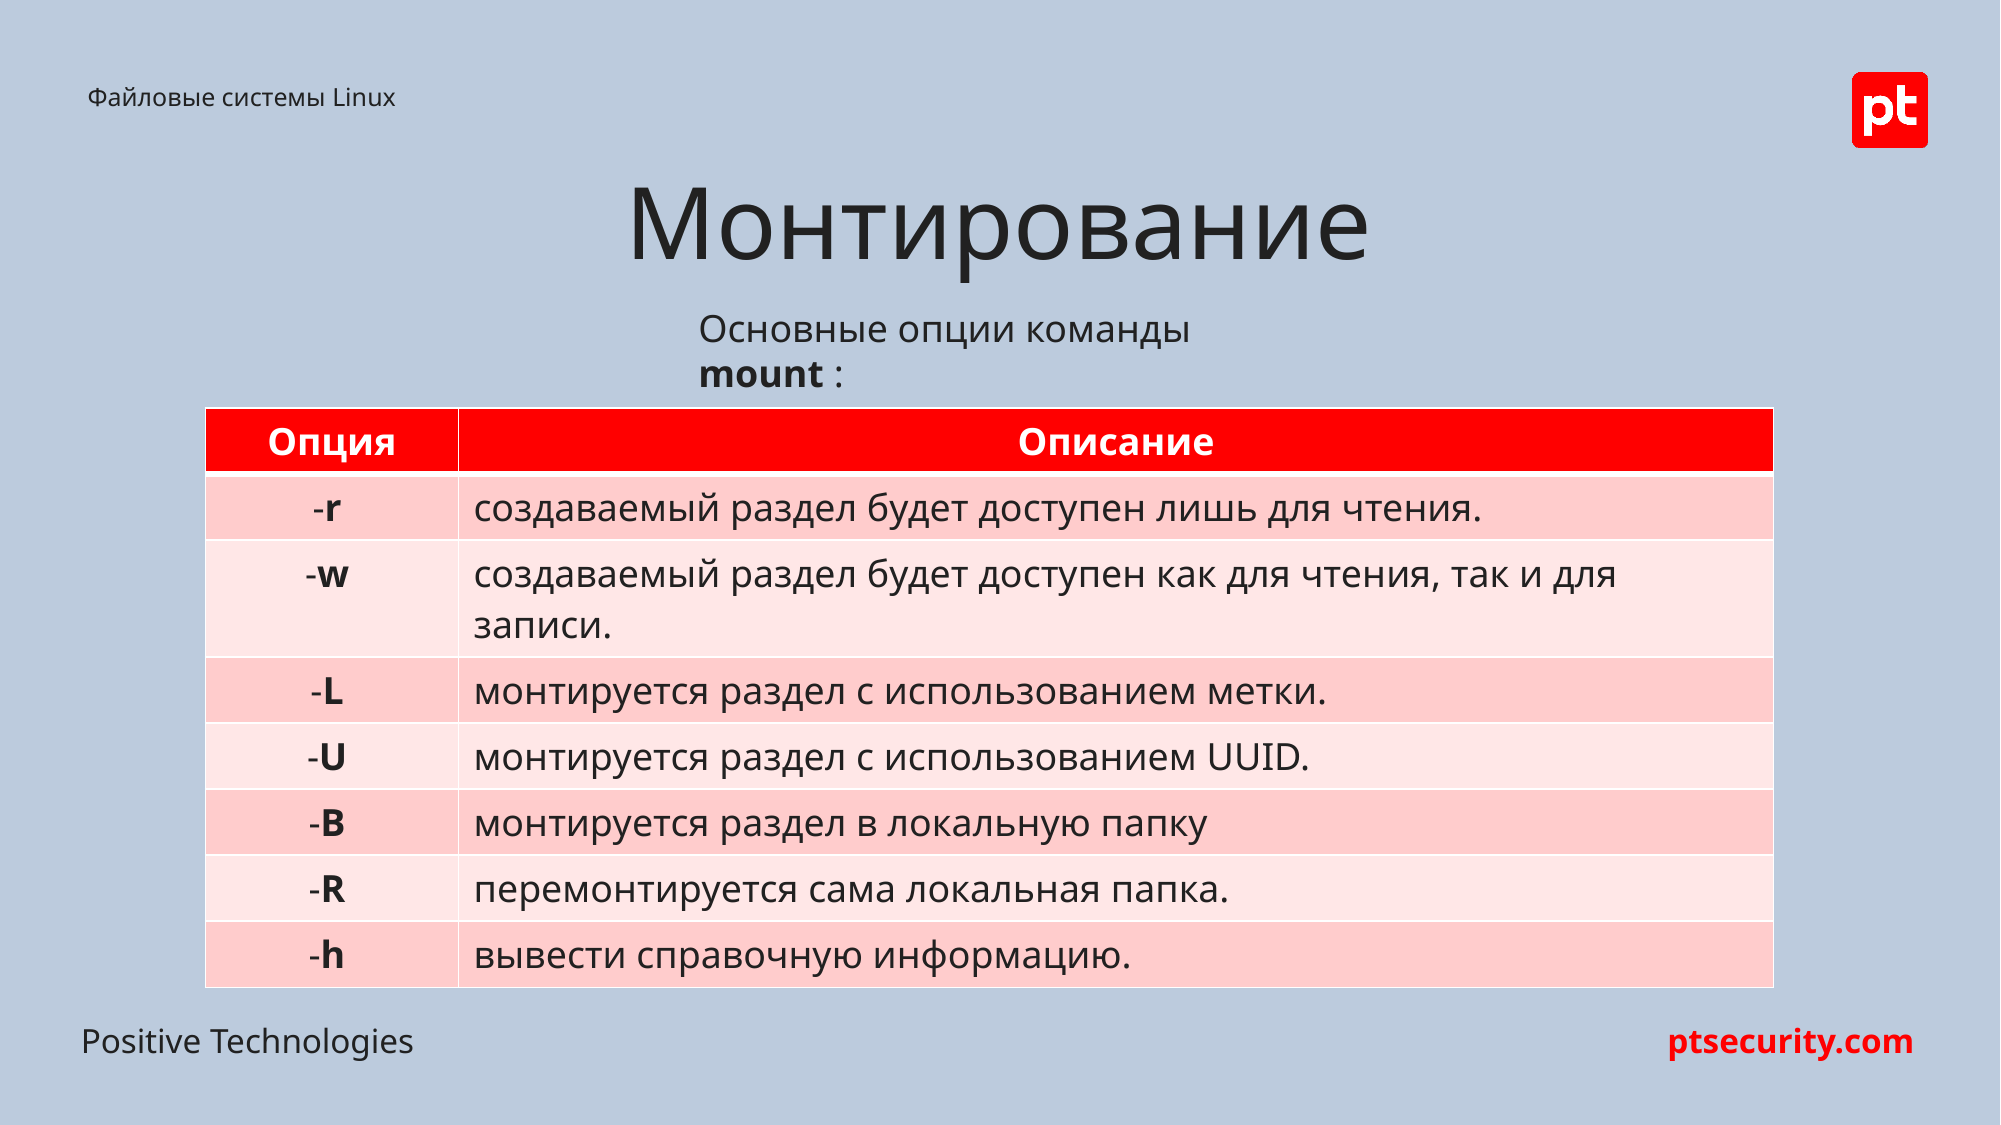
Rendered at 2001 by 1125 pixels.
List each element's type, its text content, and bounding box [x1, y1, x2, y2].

table_cell создаваемый раздел будет доступен как для чтения, так и для записи. [459, 541, 1773, 656]
table_header Опция [206, 409, 458, 471]
table_cell -h [206, 922, 458, 987]
table_cell вывести справочную информацию. [459, 922, 1773, 987]
table_cell -B [206, 790, 458, 854]
table_cell -w [206, 541, 458, 656]
table_cell -r [206, 477, 458, 539]
list Файловые системы Linux [72, 74, 1623, 135]
table_cell -R [206, 856, 458, 920]
table_cell -U [206, 724, 458, 788]
table_cell монтируется раздел в локальную папку [459, 790, 1773, 854]
text_box Монтирование [375, 135, 1623, 269]
picture [1852, 72, 1928, 148]
text_box Основные опции команды mount : [683, 297, 1315, 403]
table_cell создаваемый раздел будет доступен лишь для чтения. [459, 477, 1773, 539]
table_cell монтируется раздел с использованием метки. [459, 658, 1773, 722]
table_cell монтируется раздел с использованием UUID. [459, 724, 1773, 788]
table_header Описание [459, 409, 1773, 471]
table_cell -L [206, 658, 458, 722]
table_cell перемонтируется сама локальная папка. [459, 856, 1773, 920]
